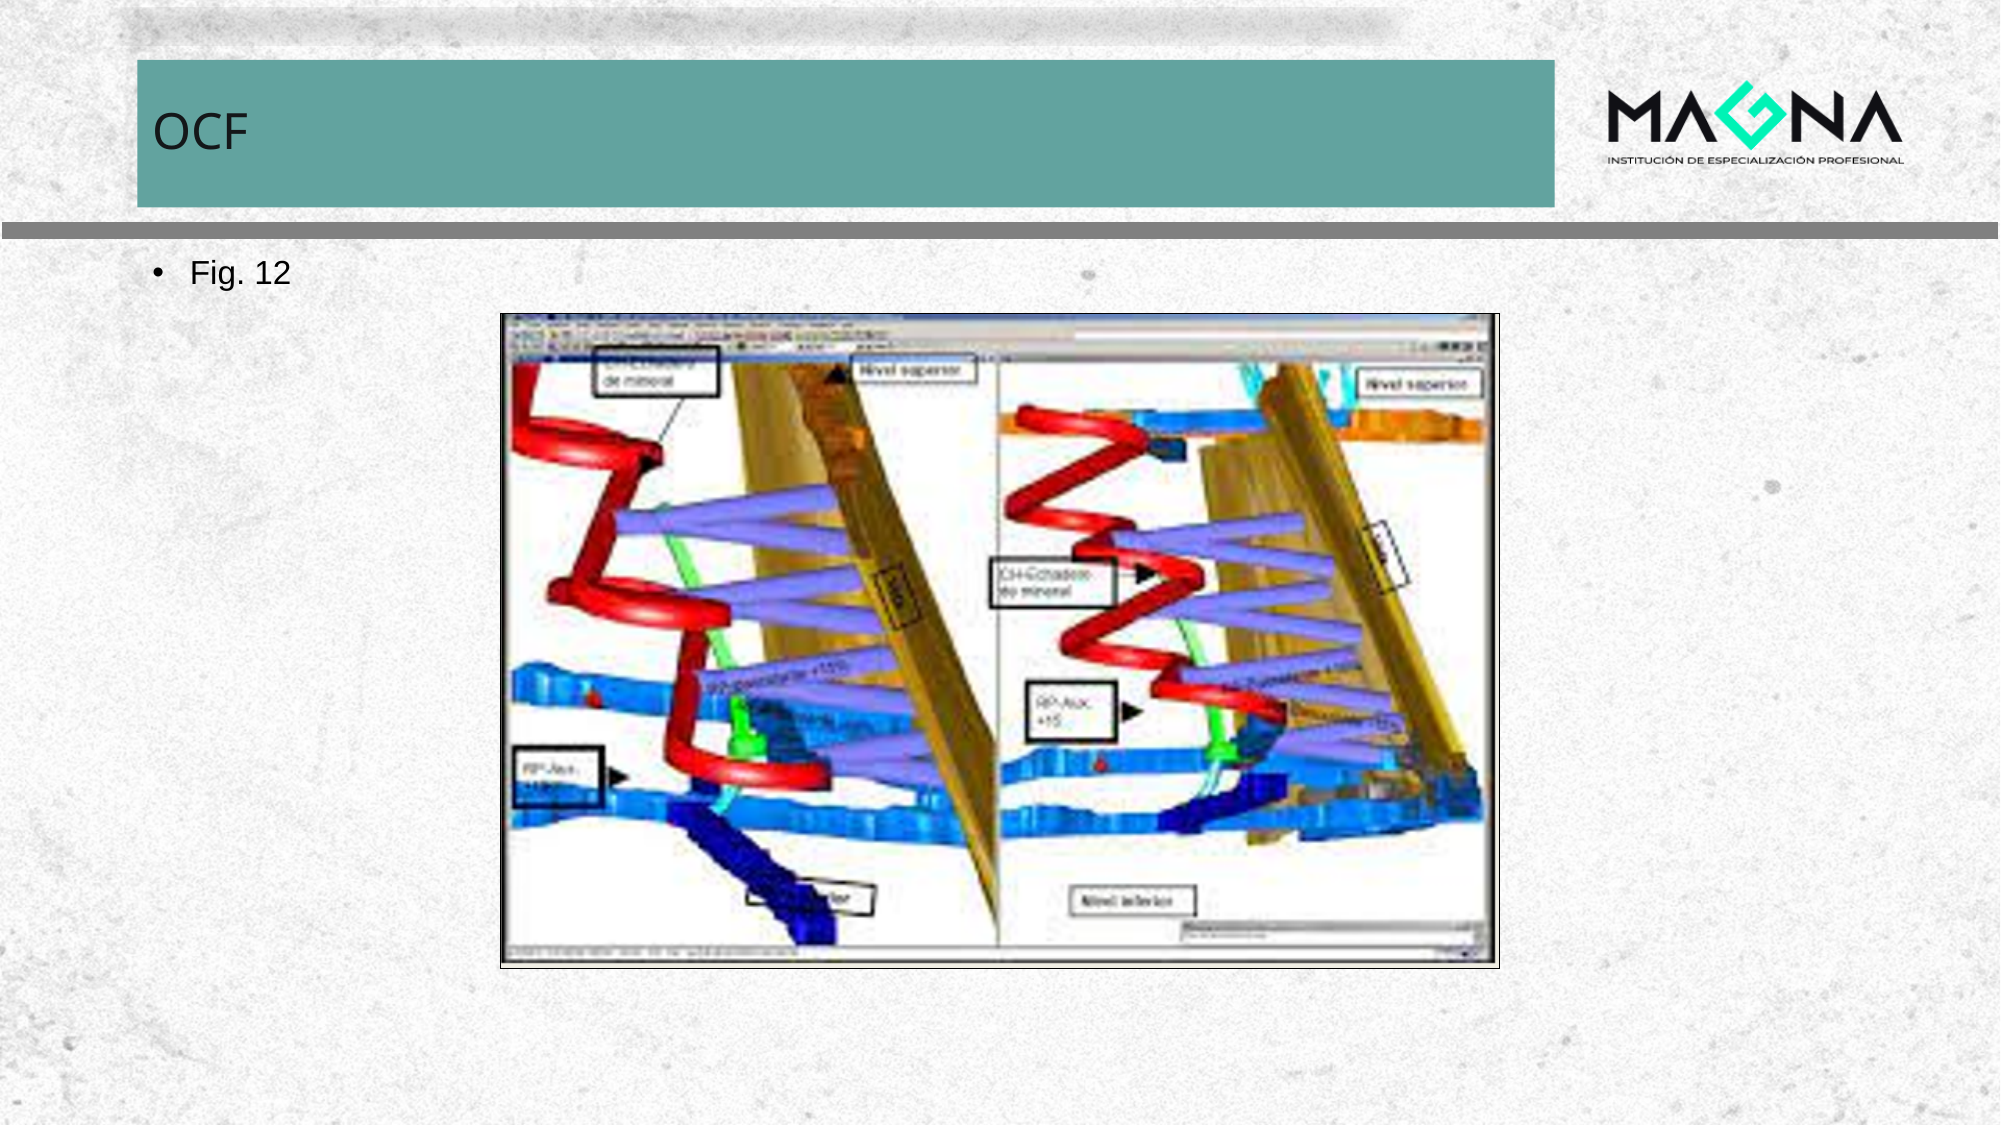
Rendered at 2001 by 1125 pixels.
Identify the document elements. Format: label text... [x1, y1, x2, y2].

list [500, 313, 1500, 969]
list Fig. 12 [137, 253, 374, 295]
picture [0, 0, 2001, 1125]
title OCF [137, 59, 1555, 208]
